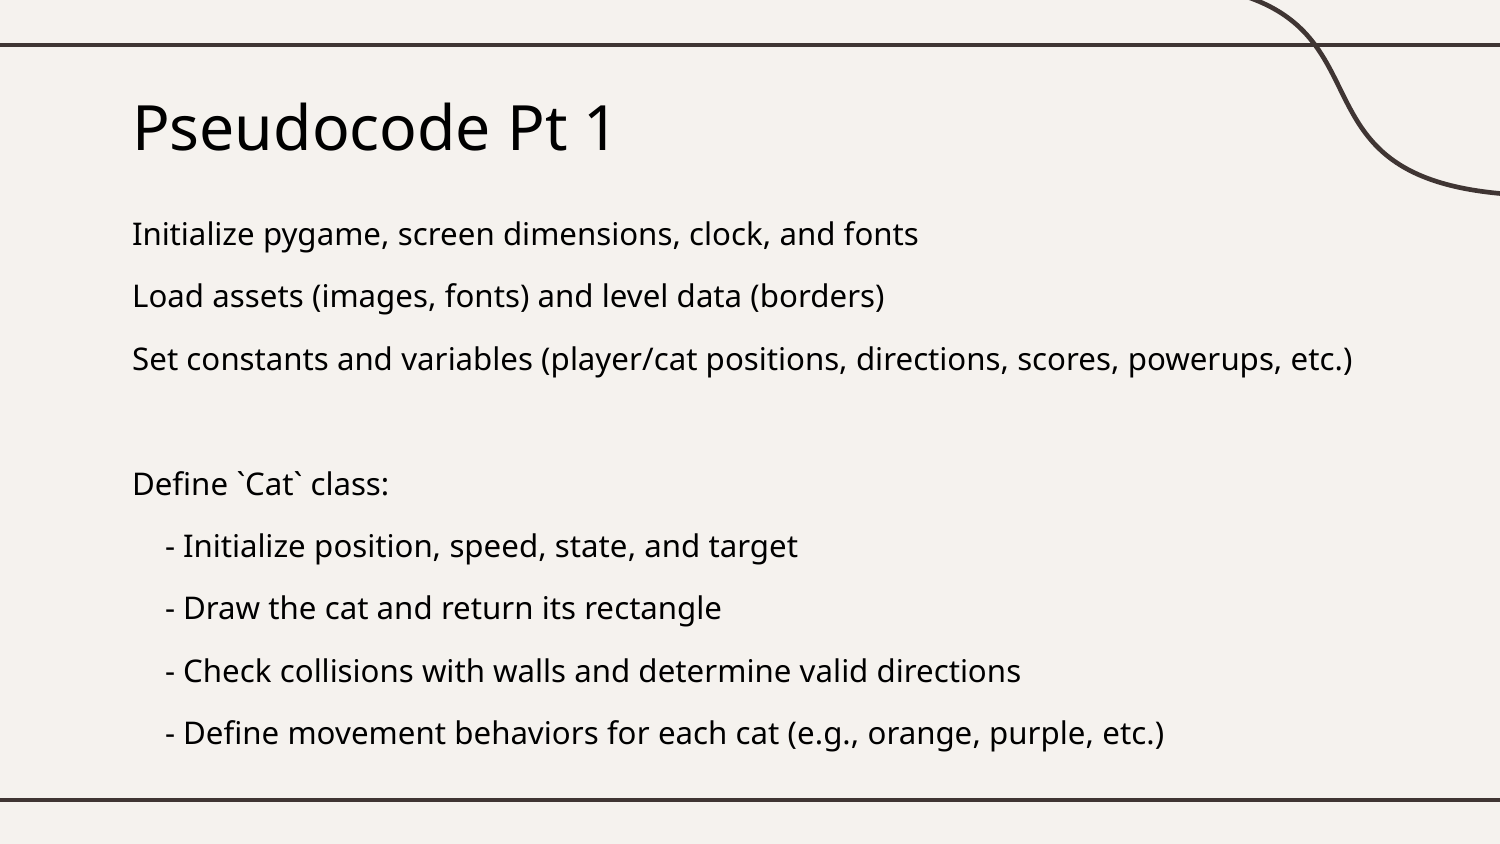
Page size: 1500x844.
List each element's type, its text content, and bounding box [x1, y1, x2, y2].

title Pseudocode Pt 1 [116, 72, 890, 167]
list Initialize pygame, screen dimensions, clock, and fonts Load assets (images, fonts) and level data (borders) Set constants and variables (player/cat positions, directions, scores, powerups, etc.) Define `Cat` class: - Initialize position, speed, state, and target - Draw the cat and return its rectangle - Check collisions with walls and determine valid directions - Define movement behaviors for each cat (e.g., orange, purple, etc.) [116, 199, 1460, 818]
